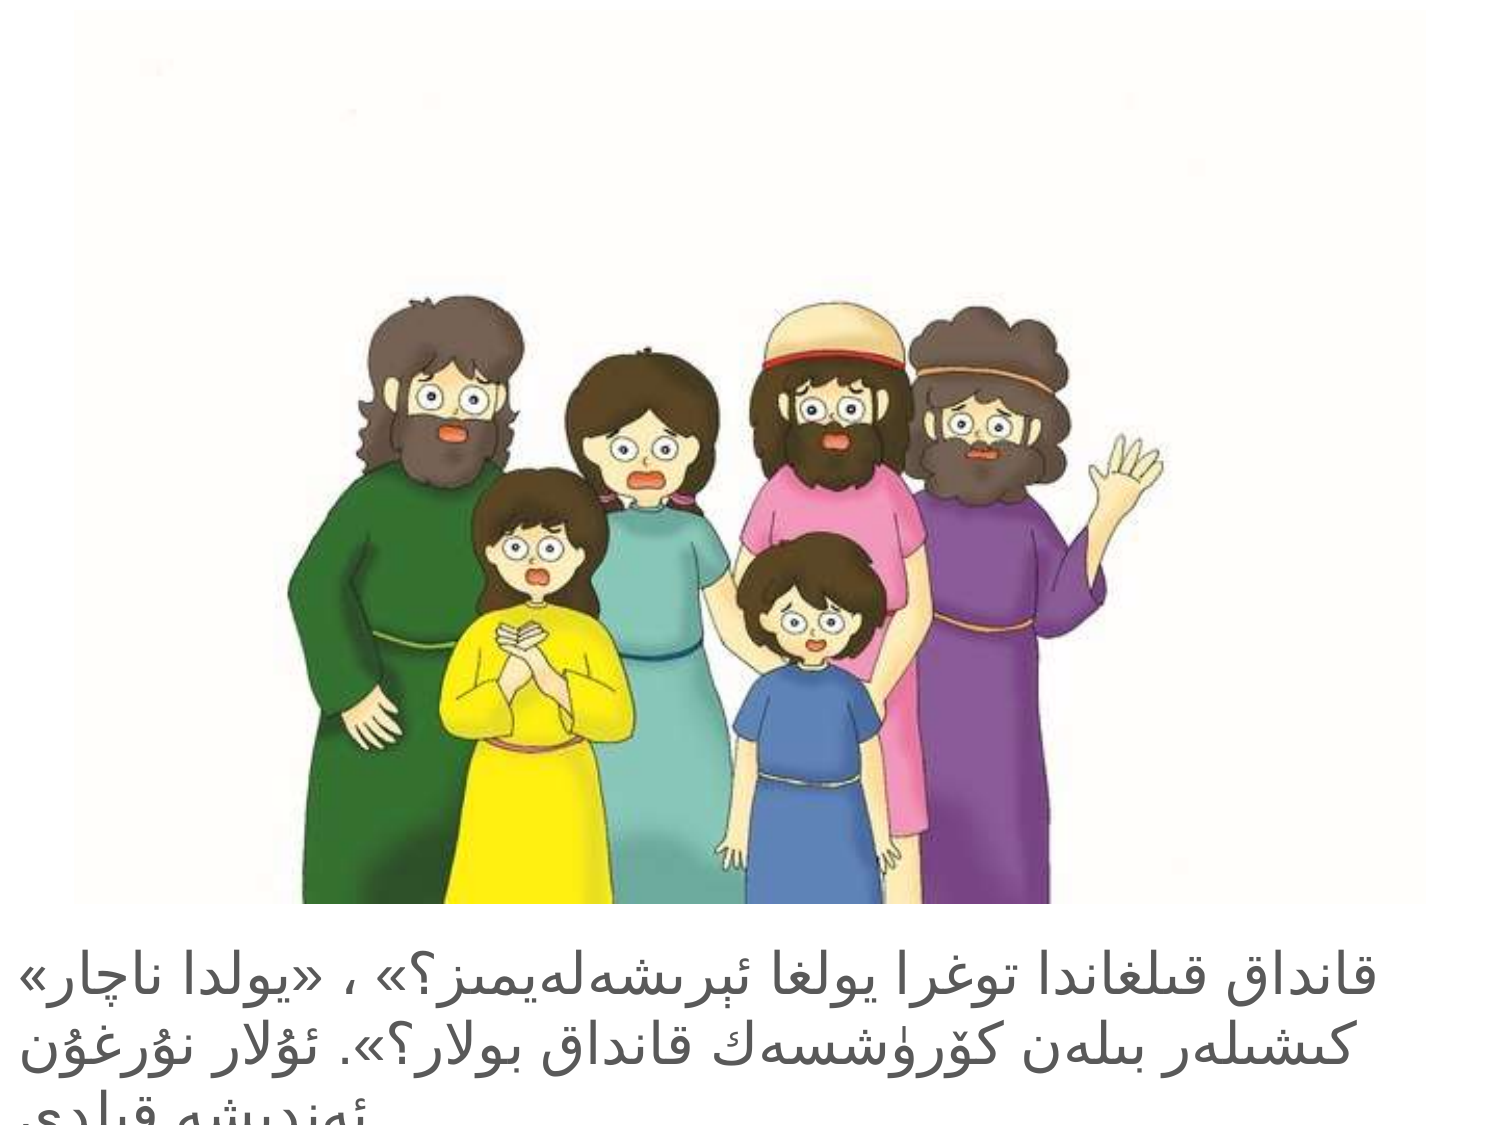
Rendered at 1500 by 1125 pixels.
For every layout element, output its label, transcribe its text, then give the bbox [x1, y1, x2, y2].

text_box «قانداق قىلغاندا توغرا يولغا ئېرىشەلەيمىز؟» ، «يولدا ناچار كىشىلەر بىلەن كۆرۈشسەك قانداق بولار؟». ئۇلار نۇرغۇن ئەندىشە قىلدى. [4, 928, 1475, 1125]
picture [74, 10, 1426, 905]
